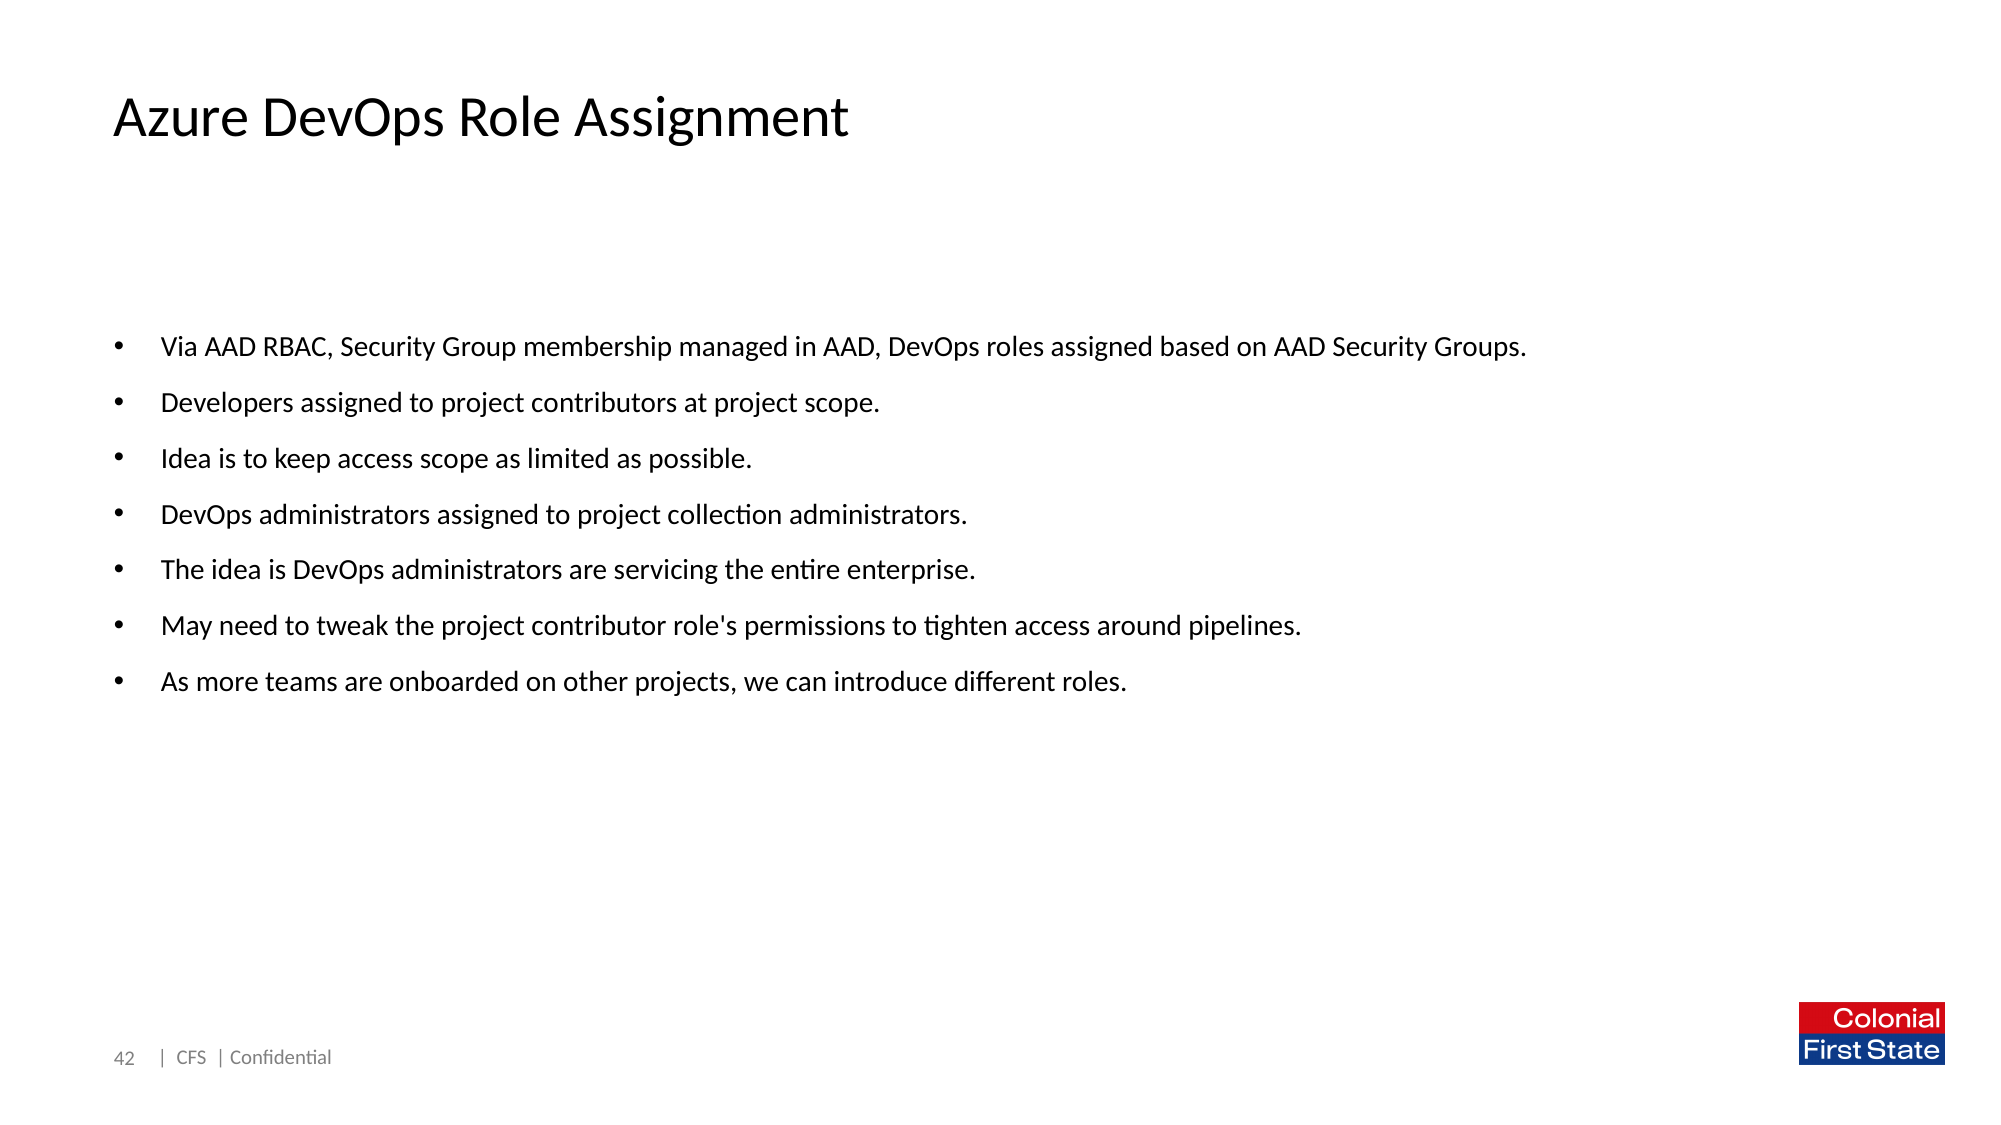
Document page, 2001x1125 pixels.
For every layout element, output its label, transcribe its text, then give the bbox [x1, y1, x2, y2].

slide_number 42 [114, 1009, 160, 1070]
title Azure DevOps Role Assignment [114, 90, 1886, 215]
list Via AAD RBAC, Security Group membership managed in AAD, DevOps roles assigned based on AAD Security Groups. Developers assigned to project contributors at project scope. Idea is to keep access scope as limited as possible. DevOps administrators assigned to project collection administrators. The idea is DevOps administrators are servicing the entire enterprise. May need to tweak the project contributor role's permissions to tighten access around pipelines. As more teams are onboarded on other projects, we can introduce different roles. [114, 327, 1886, 702]
picture [1799, 1002, 1945, 1065]
